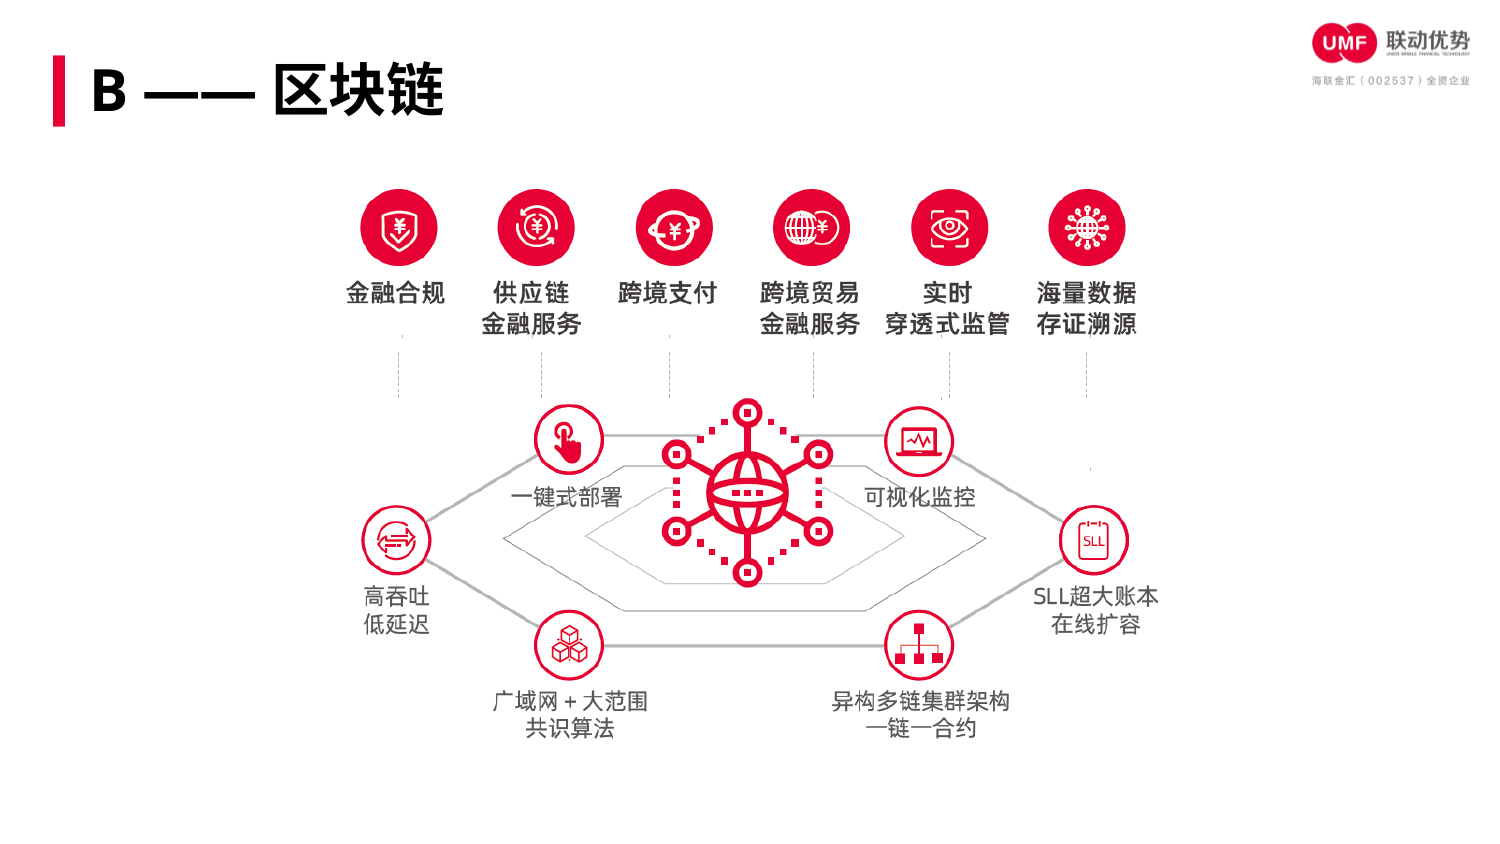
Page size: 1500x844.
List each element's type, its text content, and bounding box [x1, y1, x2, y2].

text_box B ——区块链 [81, 45, 1261, 131]
picture [1282, 1, 1500, 107]
picture [294, 142, 1193, 770]
text_box [53, 55, 65, 127]
